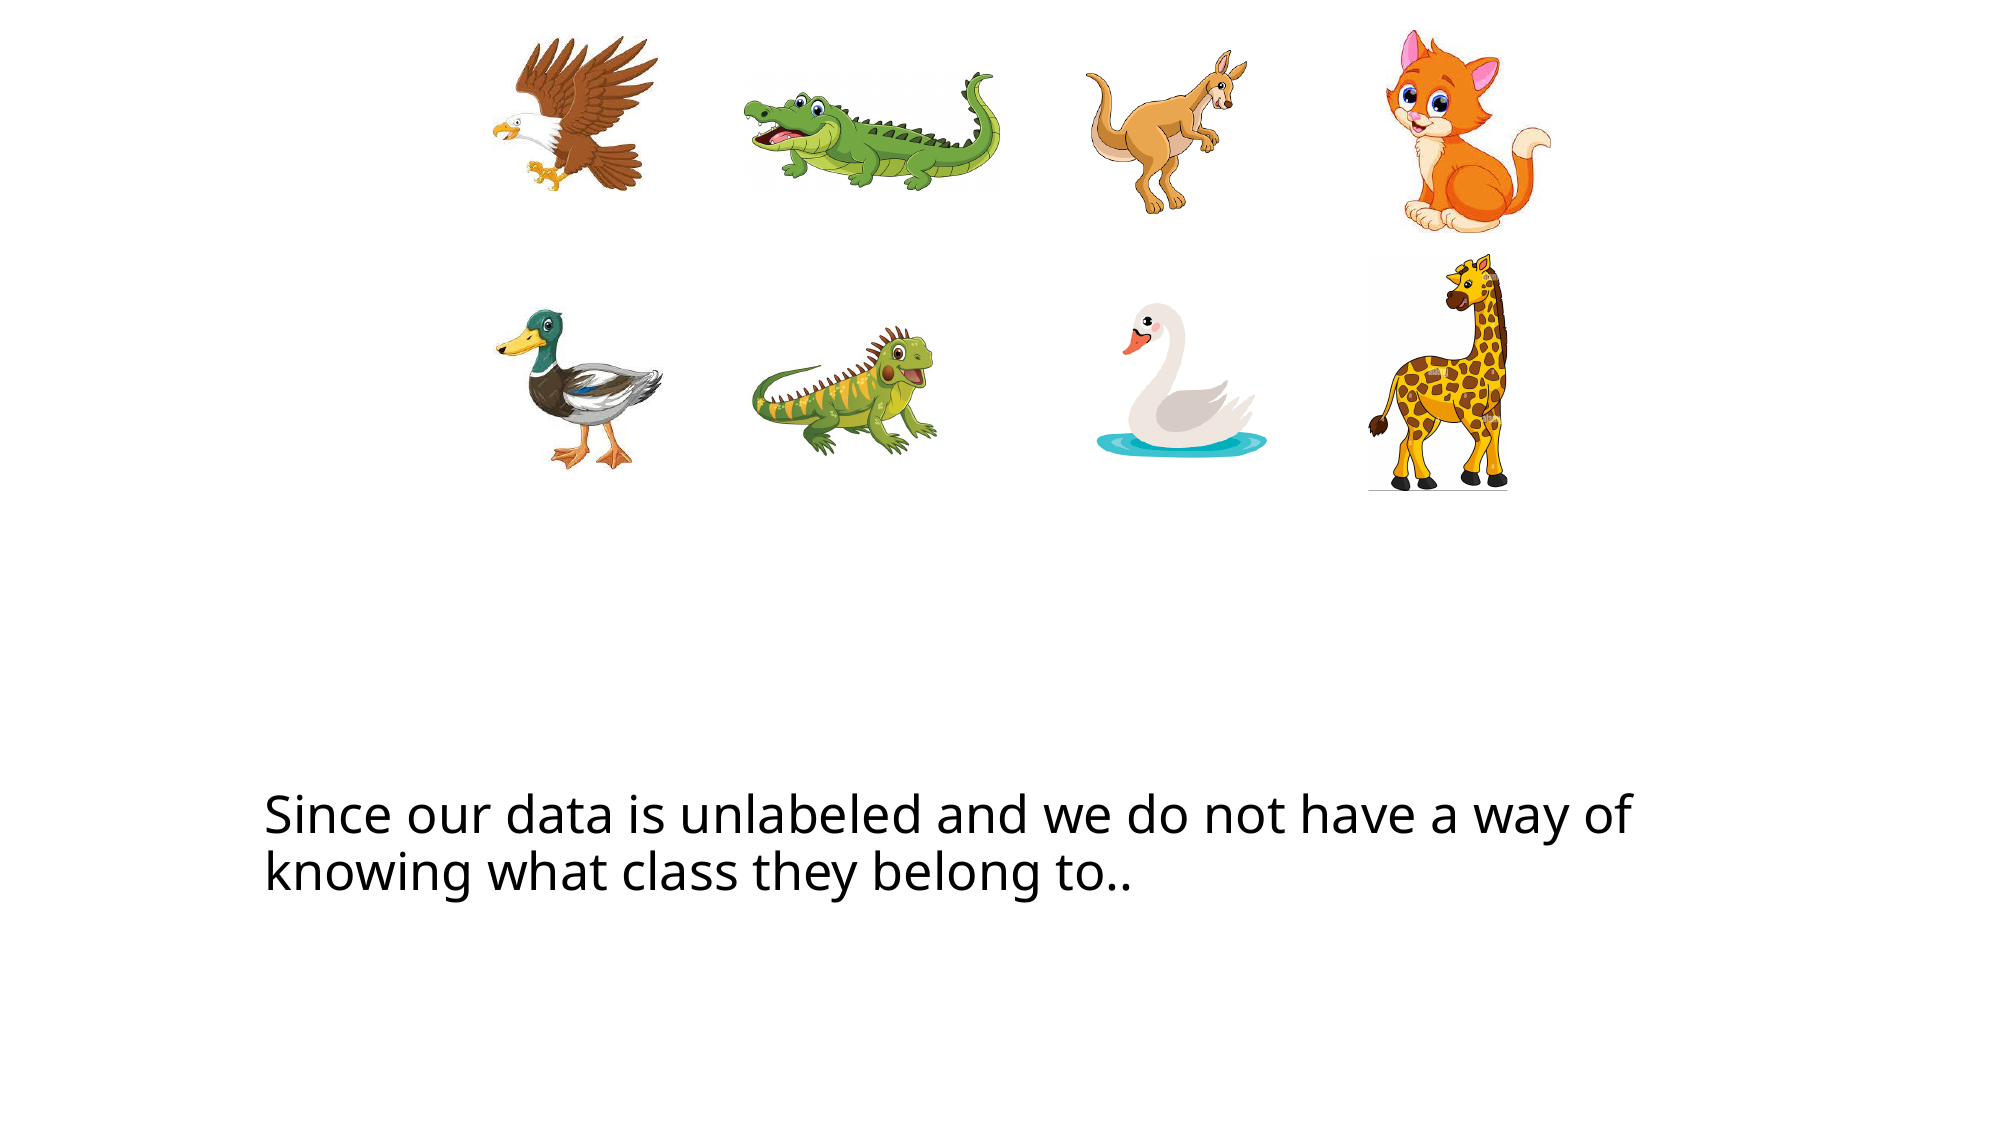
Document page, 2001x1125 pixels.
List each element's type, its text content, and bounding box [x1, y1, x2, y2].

picture [493, 306, 665, 473]
picture [1084, 284, 1273, 473]
picture [1385, 30, 1551, 233]
picture [1085, 49, 1248, 214]
text_box Since our data is unlabeled and we do not have a way of knowing what class they belong to.. [249, 782, 1750, 909]
picture [742, 308, 947, 473]
picture [1367, 253, 1508, 491]
picture [493, 36, 658, 192]
picture [743, 71, 1001, 192]
